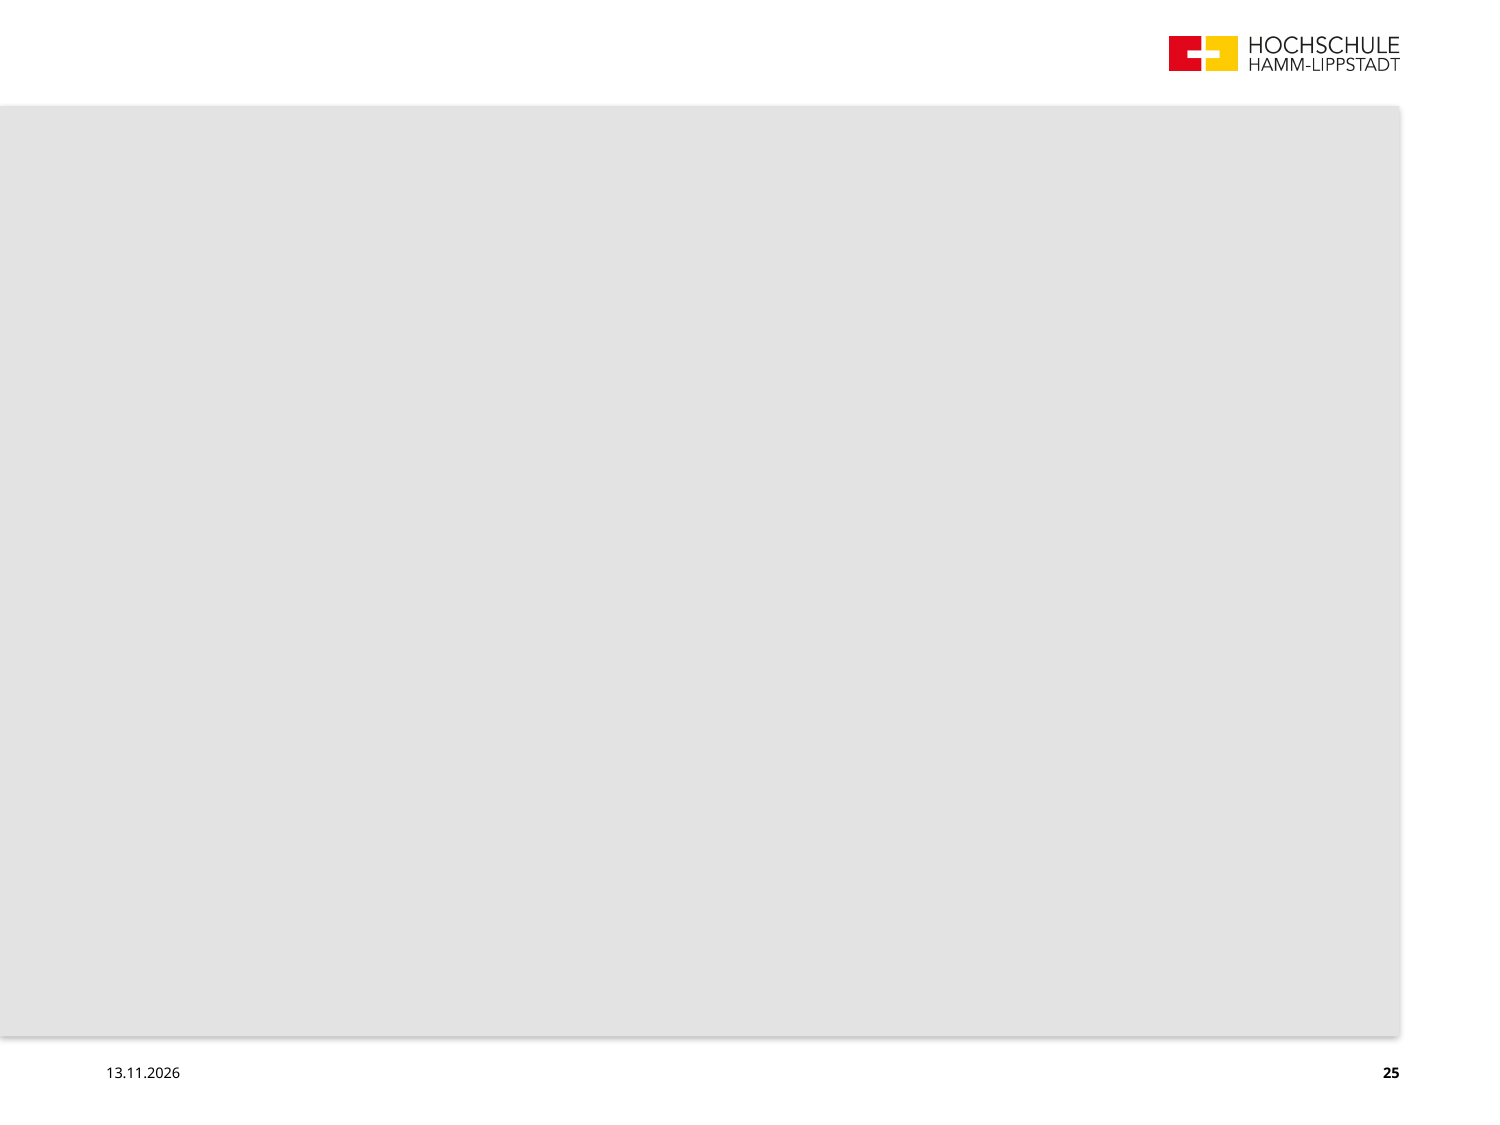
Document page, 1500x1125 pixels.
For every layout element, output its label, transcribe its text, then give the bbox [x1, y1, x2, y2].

slide_number 25 [1049, 1065, 1400, 1084]
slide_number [106, 1065, 457, 1084]
picture [1169, 36, 1400, 71]
